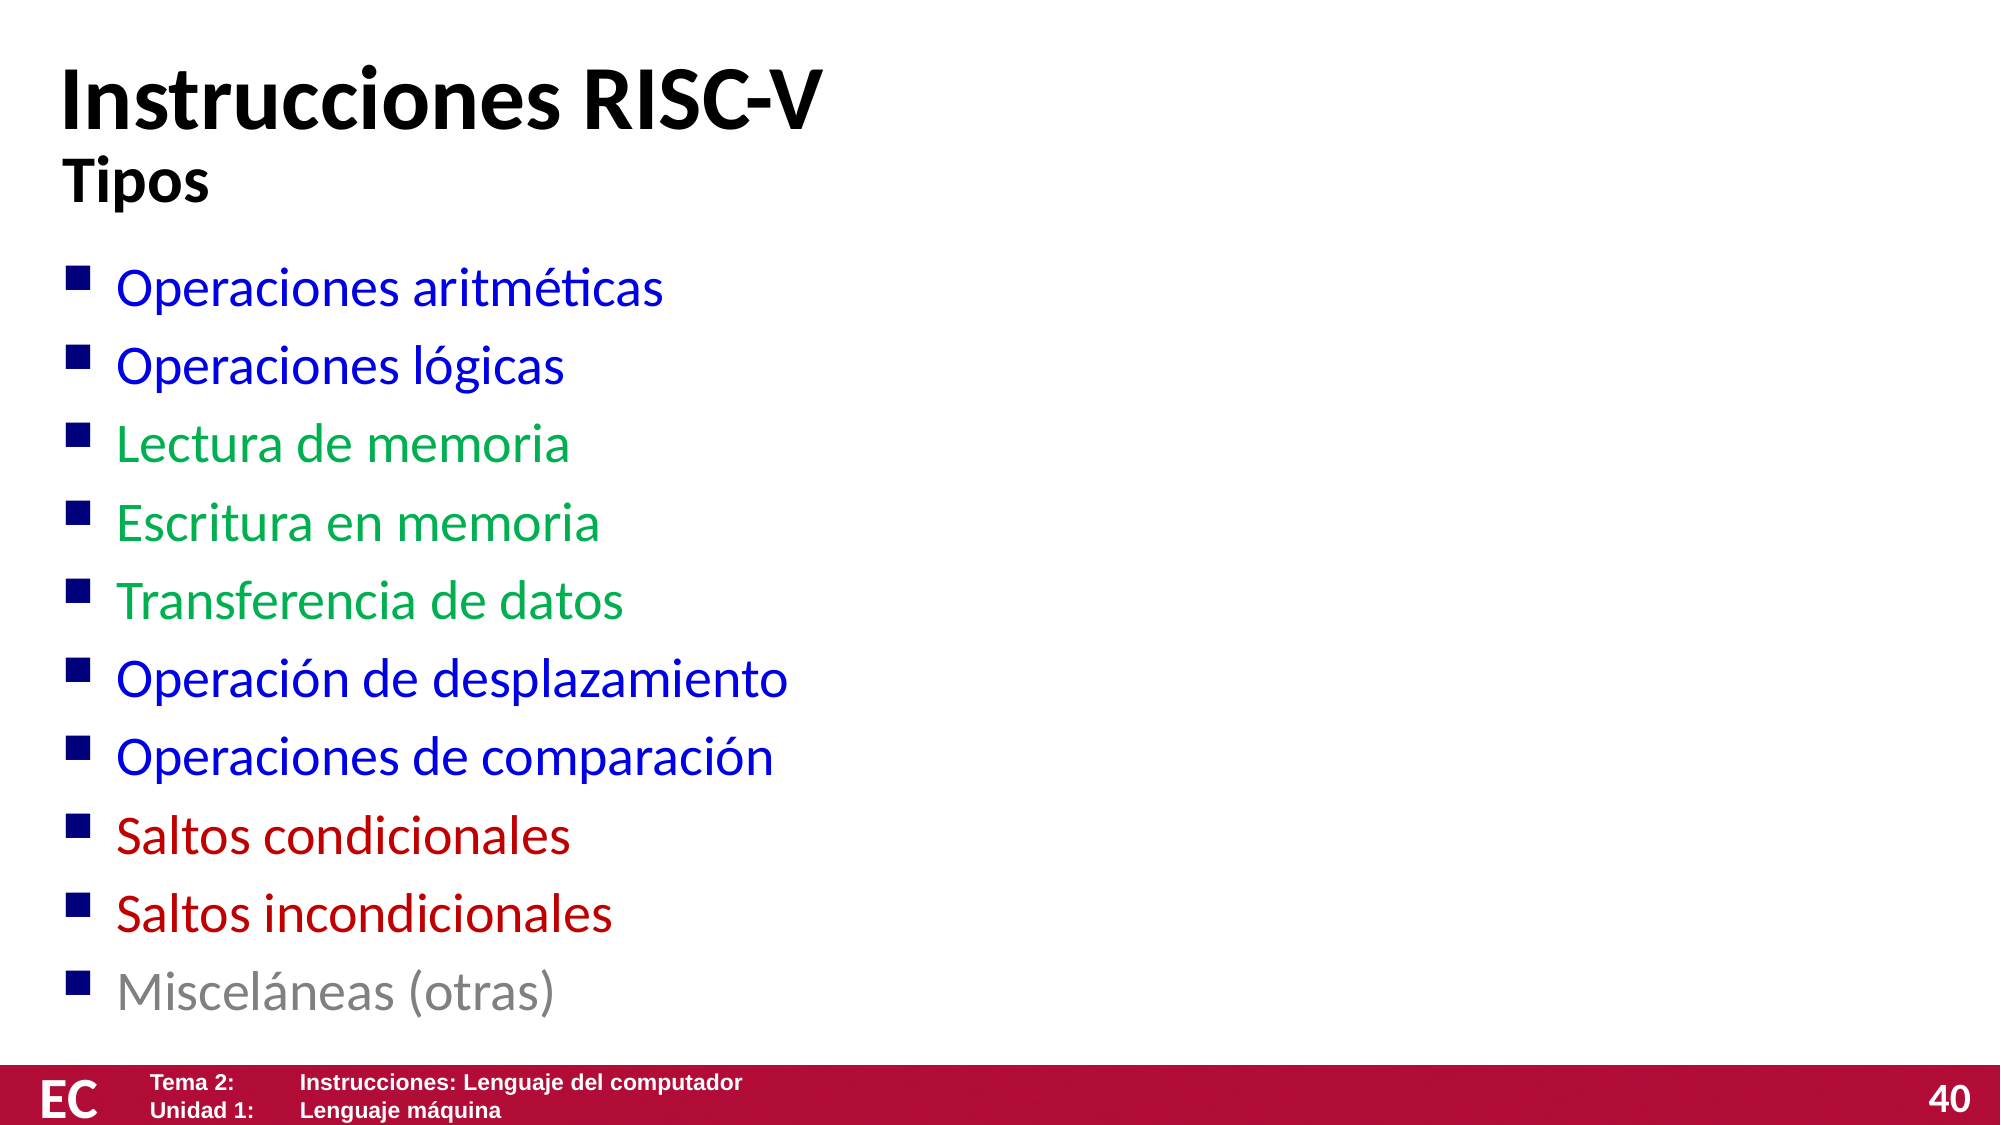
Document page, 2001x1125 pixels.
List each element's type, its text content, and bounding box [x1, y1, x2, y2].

title Instrucciones RISC-V [47, 32, 1900, 128]
list Tipos [47, 128, 1900, 223]
list Operaciones aritméticas Operaciones lógicas Lectura de memoria Escritura en memoria Transferencia de datos Operación de desplazamiento Operaciones de comparación Saltos condicionales Saltos incondicionales Misceláneas (otras) [47, 243, 1000, 1038]
picture [0, 1065, 2000, 1125]
